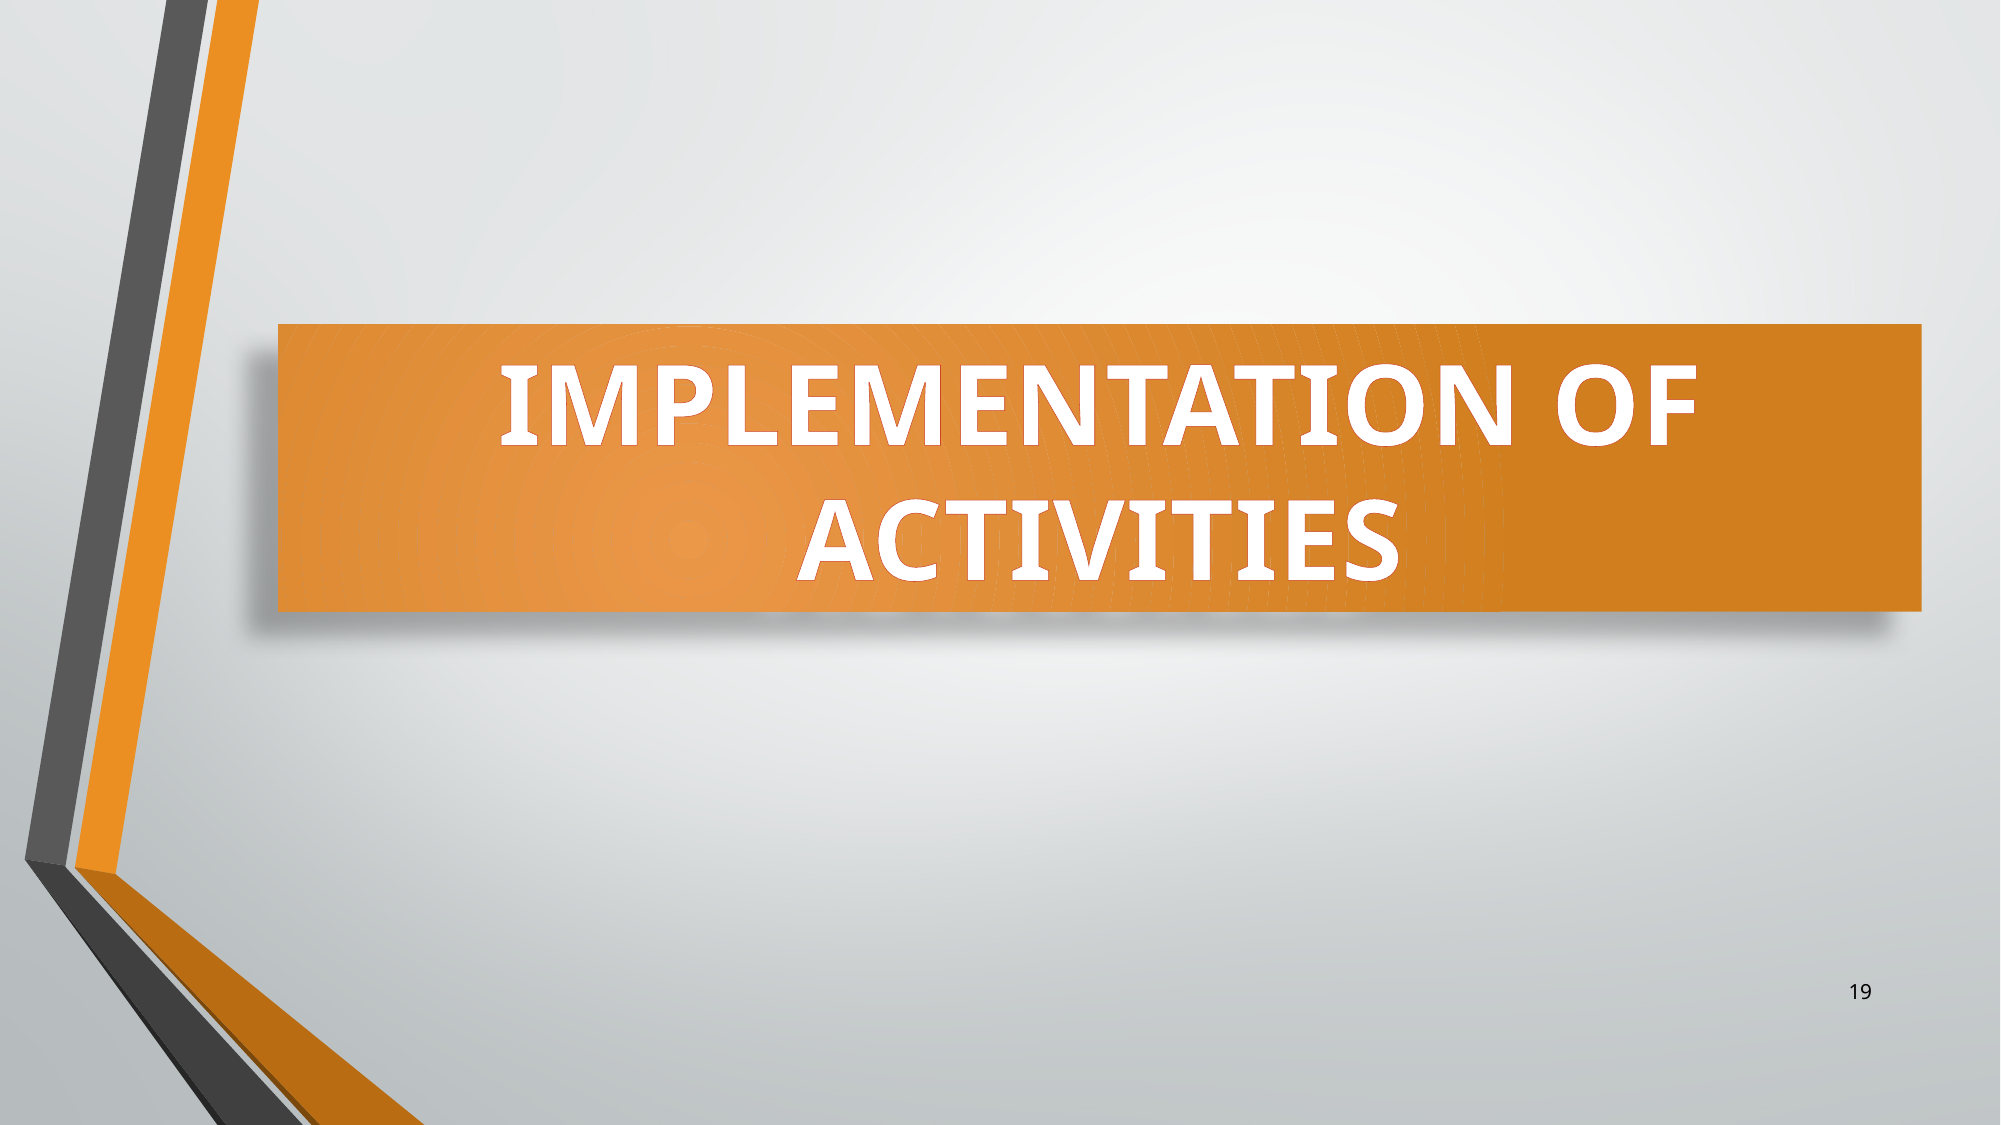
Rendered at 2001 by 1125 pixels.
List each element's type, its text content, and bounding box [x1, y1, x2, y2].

slide_number 19 [1796, 962, 1887, 1023]
title IMPLEMENTATION OF ACTIVITIES [277, 323, 1922, 612]
